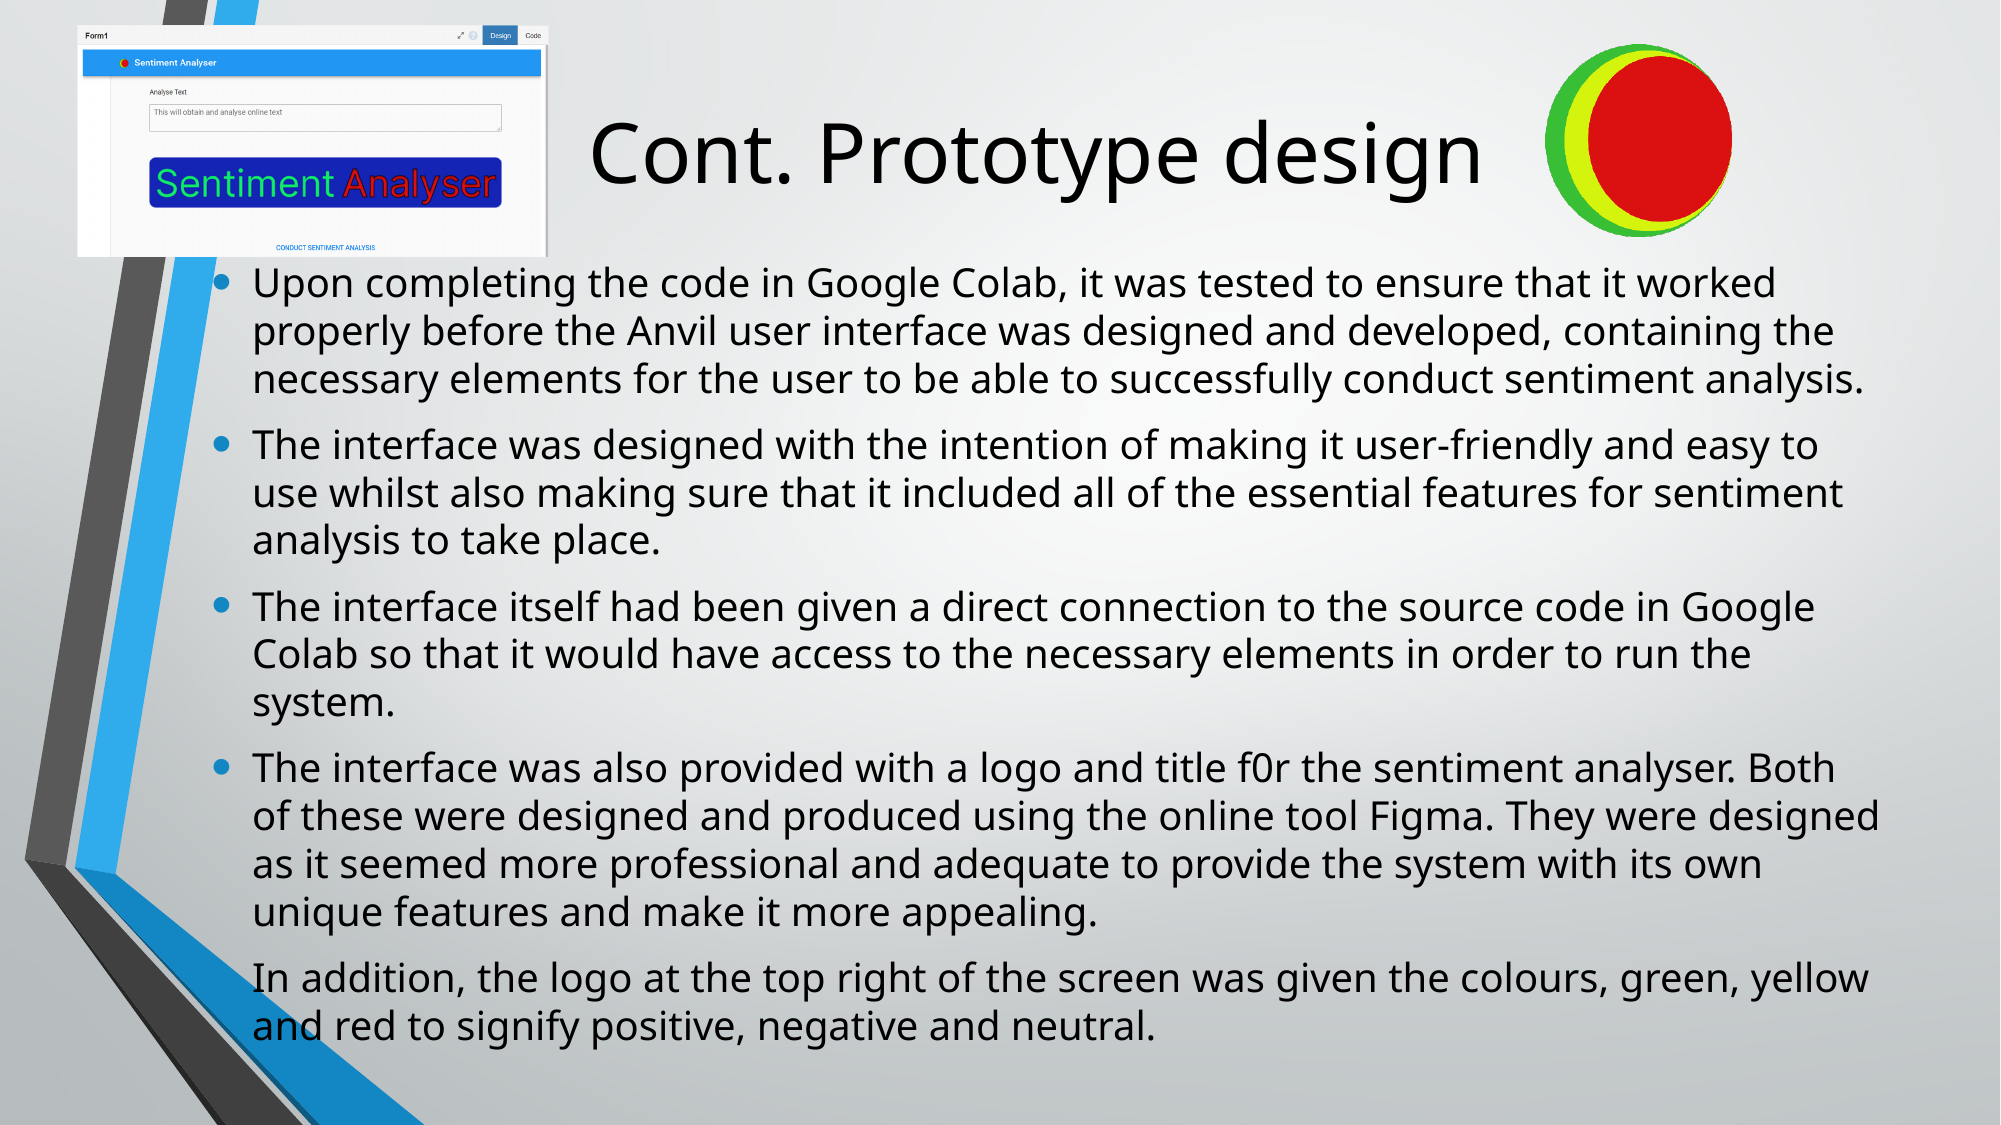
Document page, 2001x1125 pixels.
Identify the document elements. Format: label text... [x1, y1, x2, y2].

picture [1545, 44, 1732, 237]
title Cont. Prototype design [550, 34, 1870, 244]
picture [77, 24, 550, 257]
list Upon completing the code in Google Colab, it was tested to ensure that it worked properly before the Anvil user interface was designed and developed, containing the necessary elements for the user to be able to successfully conduct sentiment analysis. The interface was designed with the intention of making it user-friendly and easy to use whilst also making sure that it included all of the essential features for sentiment analysis to take place. The interface itself had been given a direct connection to the source code in Google Colab so that it would have access to the necessary elements in order to run the system. The interface was also provided with a logo and title f0r the sentiment analyser. Both of these were designed and produced using the online tool Figma. They were designed as it seemed more professional and adequate to provide the system with its own unique features and make it more appealing. In addition, the logo at the top right of the screen was given the colours, green, yellow and red to signify positive, negative and neutral. [196, 244, 1900, 1062]
